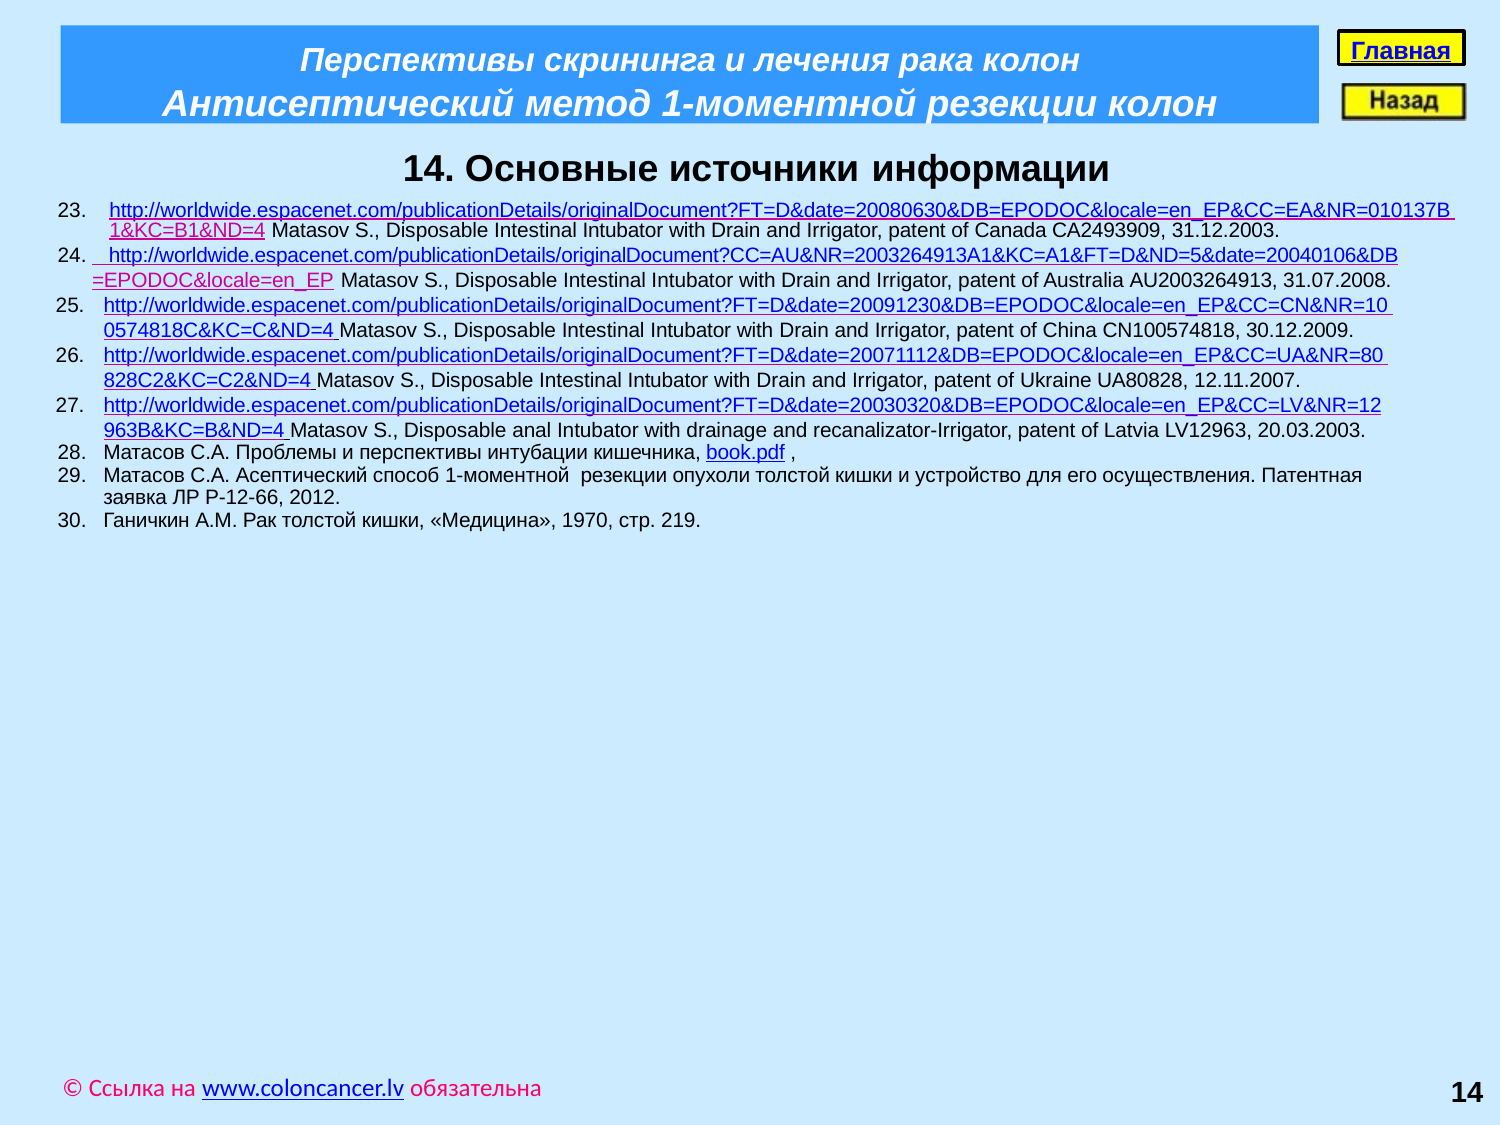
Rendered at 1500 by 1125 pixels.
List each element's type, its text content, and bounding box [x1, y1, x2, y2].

text_box Главная [1338, 31, 1464, 65]
text_box 14. Основные источники информации http://worldwide.espacenet.com/publicationDetails/originalDocument?FT=D&date=20080630&DB=EPODOC&locale=en_EP&CC=EA&NR=010137B 1&KC=B1&ND=4 Matasov S., Disposable Intestinal Intubator with Drain and Irrigator, patent of Canada CA2493909, 31.12.2003. http://worldwide.espacenet.com/publicationDetails/originalDocument?CC=AU&NR=2003264913A1&KC=A1&FT=D&ND=5&date=20040106&DB =EPODOC&locale=en_EP Matasov S., Disposable Intestinal Intubator with Drain and Irrigator, patent of Australia AU2003264913, 31.07.2008. http://worldwide.espacenet.com/publicationDetails/originalDocument?FT=D&date=20091230&DB=EPODOC&locale=en_EP&CC=CN&NR=10 0574818C&KC=C&ND=4 Matasov S., Disposable Intestinal Intubator with Drain and Irrigator, patent of China CN100574818, 30.12.2009. http://worldwide.espacenet.com/publicationDetails/originalDocument?FT=D&date=20071112&DB=EPODOC&locale=en_EP&CC=UA&NR=80 828C2&KC=C2&ND=4 Matasov S., Disposable Intestinal Intubator with Drain and Irrigator, patent of Ukraine UA80828, 12.11.2007. http://worldwide.espacenet.com/publicationDetails/originalDocument?FT=D&date=20030320&DB=EPODOC&locale=en_EP&CC=LV&NR=12963B&KC=B&ND=4 Matasov S., Disposable anal Intubator with drainage and recanalizator-Irrigator, patent of Latvia LV12963, 20.03.2003. Матасов С.А. Проблемы и перспективы интубации кишечника, book.pdf , Матасов С.А. Асептический способ 1-моментной резекции опухоли толстой кишки и устройство для его осуществления. Патентная заявка ЛР Р-12-66, 2012. Ганичкин А.М. Рак толстой кишки, «Медицина», 1970, стр. 219. [55, 129, 1468, 532]
slide_number 14 [1446, 1072, 1500, 1125]
text_box Перспективы скрининга и лечения рака колон Антисептический метод 1-моментной резекции колон [60, 25, 1319, 124]
text_box © Ссылка на www.coloncancer.lv обязательна [62, 1064, 650, 1110]
text_box [1341, 83, 1467, 122]
